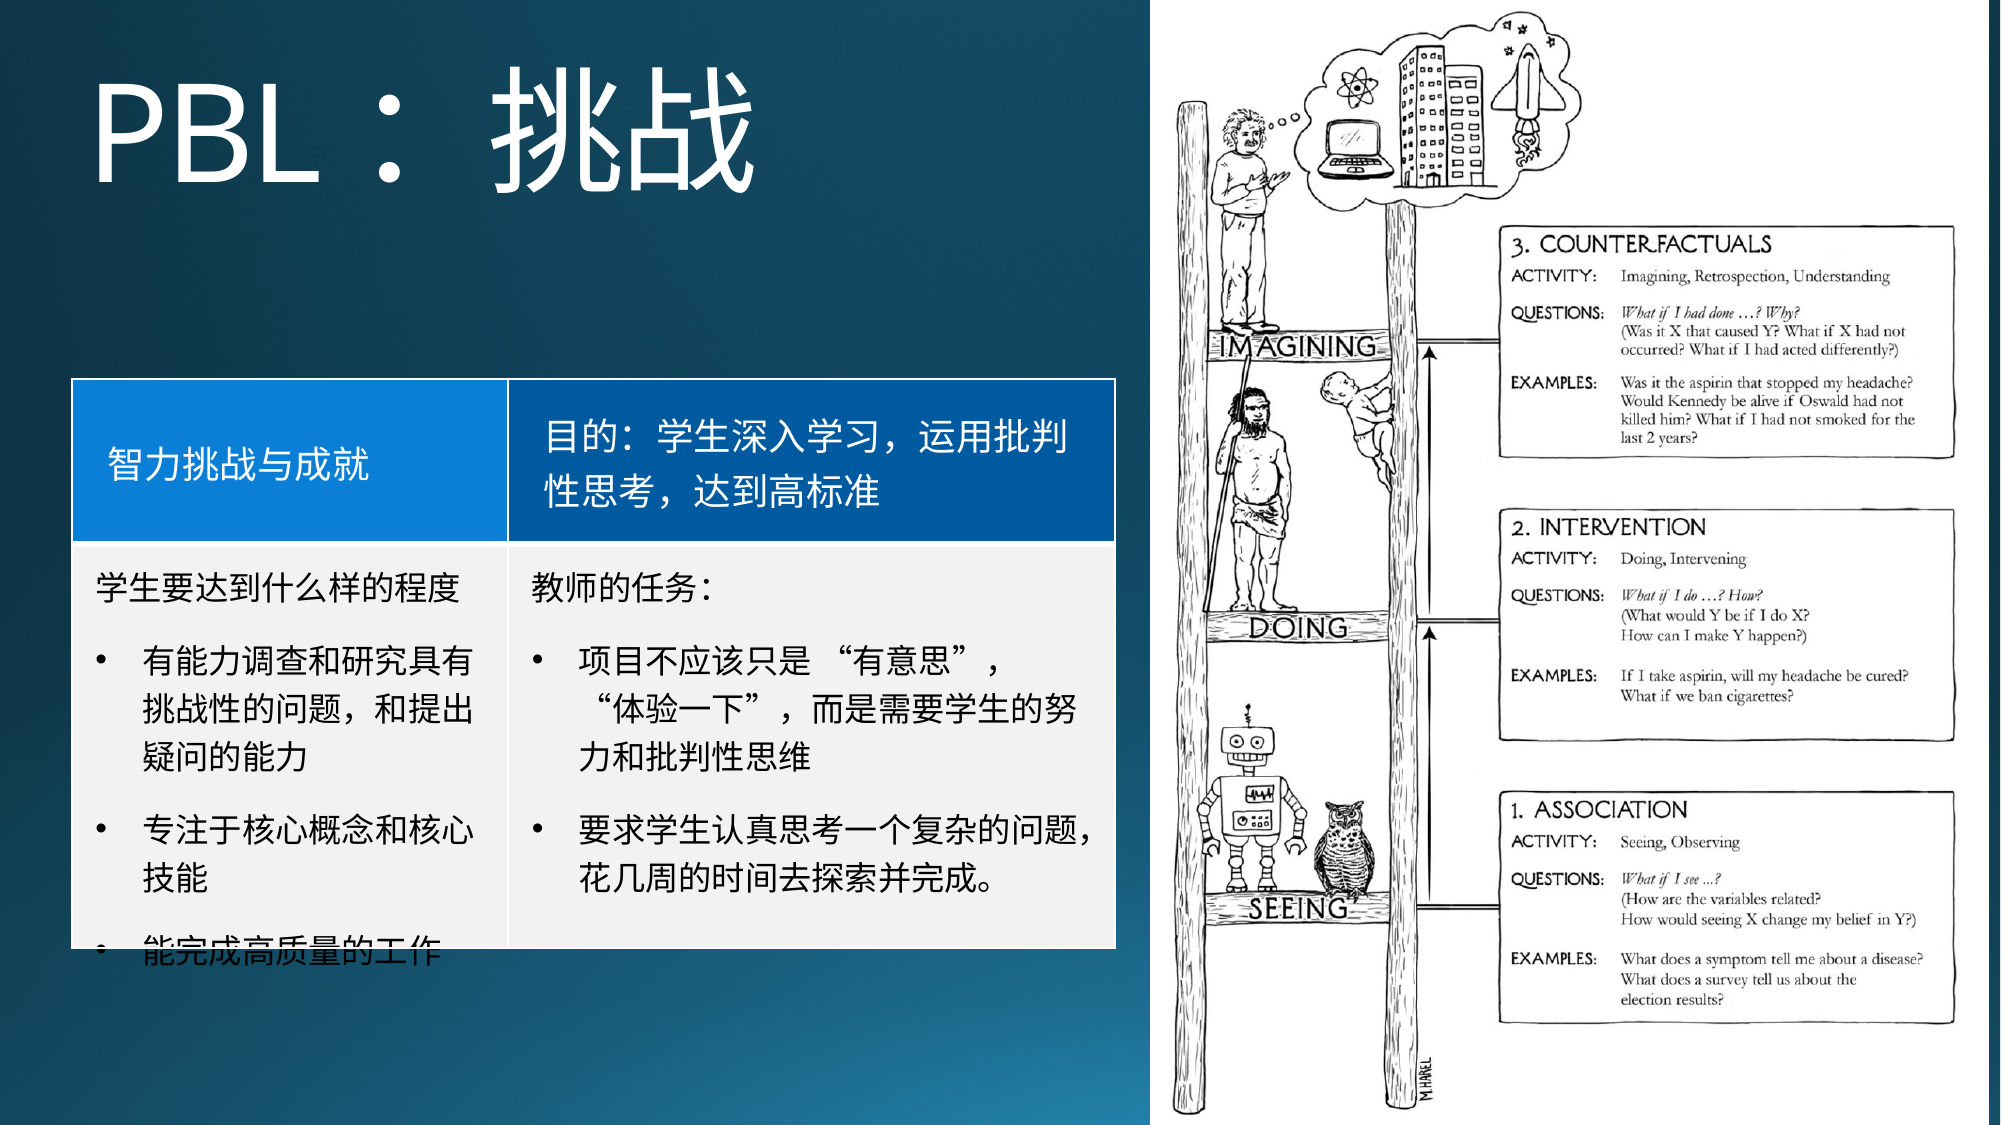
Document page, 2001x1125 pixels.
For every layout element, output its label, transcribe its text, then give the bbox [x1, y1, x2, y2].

table_header 目的：学生深入学习，运用批判性思考，达到高标准 [509, 380, 1114, 541]
table_header 智力挑战与成就 [73, 380, 507, 541]
title PBL：挑战 [71, 56, 1150, 298]
picture [0, 0, 2001, 1125]
table_cell 教师的任务： 项目不应该只是 “有意思”， “体验一下”，而是需要学生的努力和批判性思维 要求学生认真思考一个复杂的问题，花几周的时间去探索并完成。 [509, 547, 1114, 947]
table_cell 学生要达到什么样的程度 有能力调查和研究具有挑战性的问题，和提出疑问的能力 专注于核心概念和核心技能 能完成高质量的工作 [73, 547, 507, 947]
